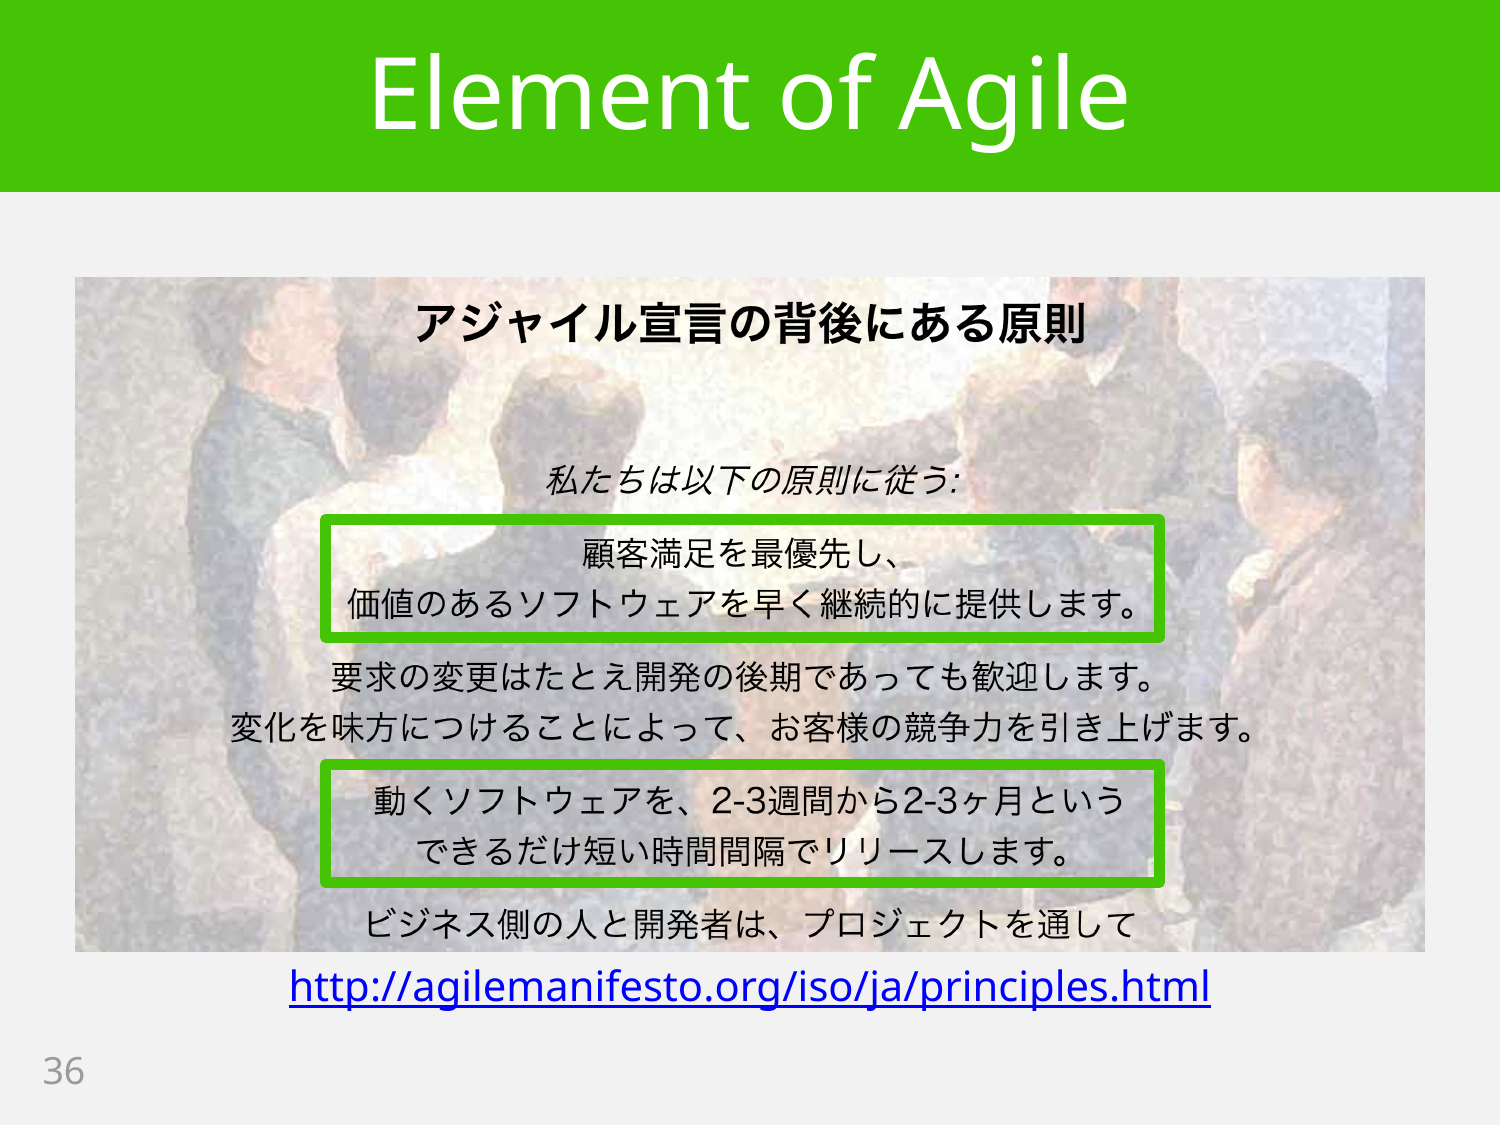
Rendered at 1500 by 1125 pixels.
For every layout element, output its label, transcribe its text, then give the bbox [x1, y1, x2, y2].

picture [74, 276, 1425, 953]
slide_number 36 [27, 1042, 146, 1102]
text_box http://agilemanifesto.org/iso/ja/principles.html [103, 953, 1397, 1033]
title Element of Agile [0, 53, 1500, 140]
